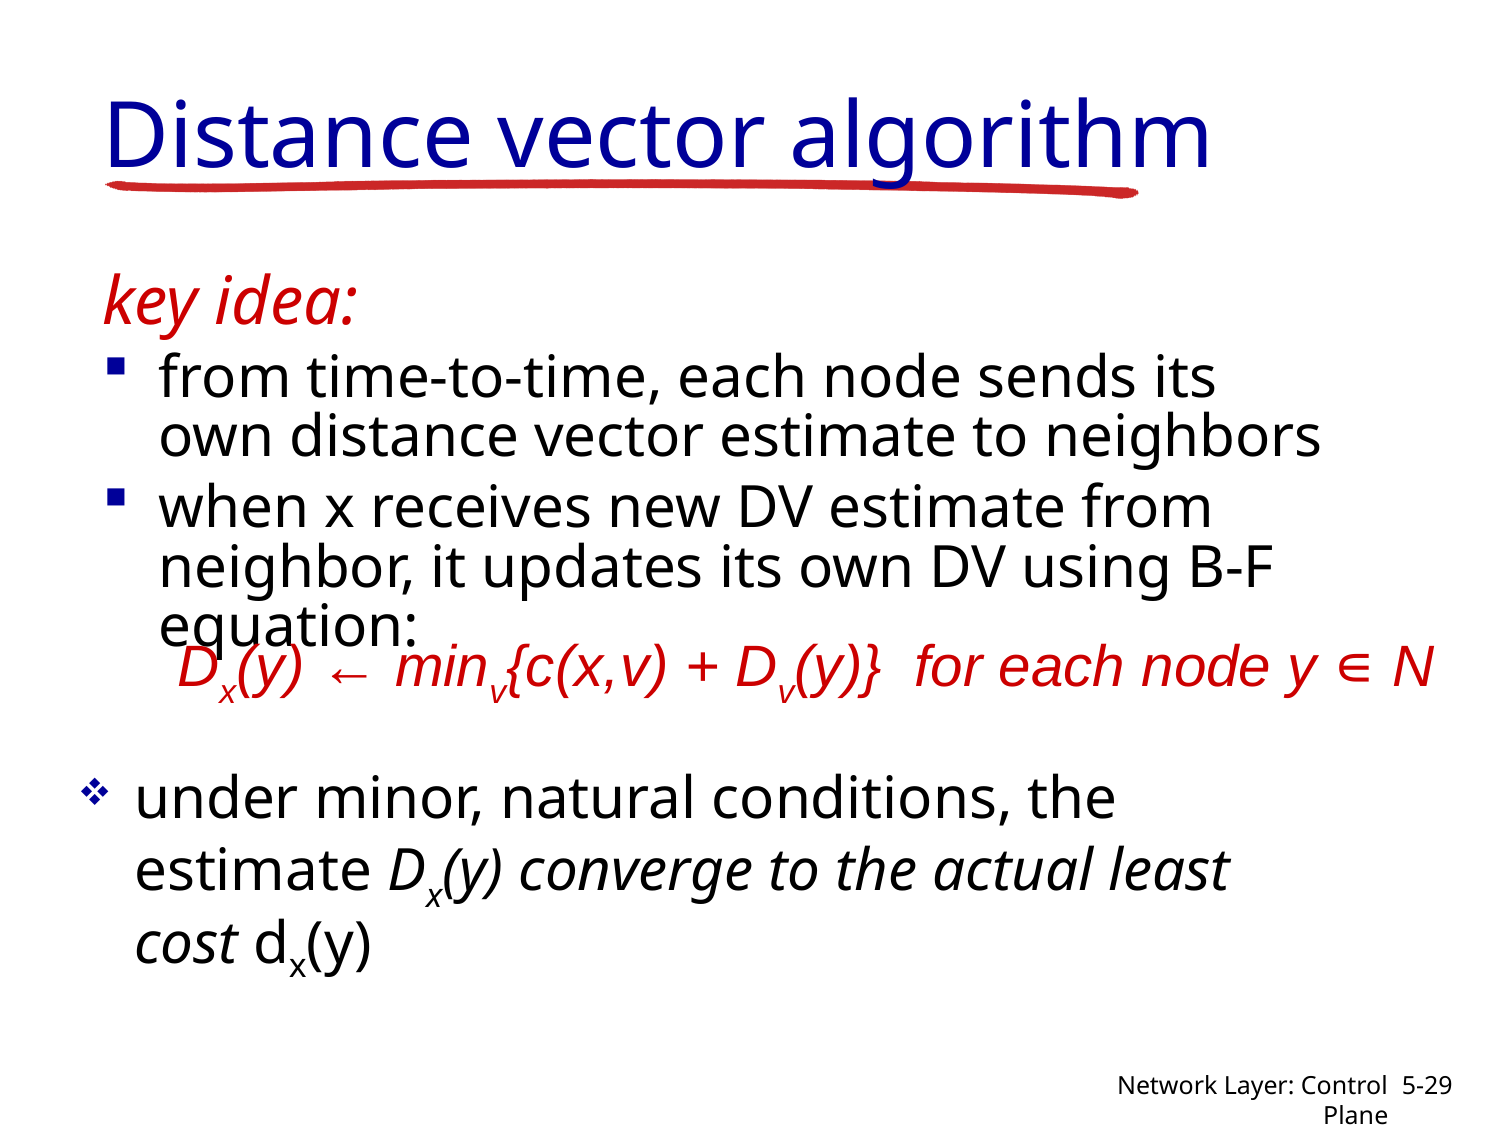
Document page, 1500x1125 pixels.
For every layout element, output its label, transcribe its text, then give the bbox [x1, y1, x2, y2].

text_box under minor, natural conditions, the estimate Dx(y) converge to the actual least cost dx(y) [63, 761, 1339, 1008]
title Distance vector algorithm [87, 37, 1363, 225]
footer Network Layer: Control Plane [1045, 1062, 1404, 1102]
slide_number 5-29 [1387, 1062, 1478, 1107]
picture [100, 174, 1151, 204]
text_box Dx(y) ← minv{c(x,v) + Dv(y)} for each node y ∊ N [162, 620, 1449, 718]
list key idea: from time-to-time, each node sends its own distance vector estimate to neighbors when x receives new DV estimate from neighbor, it updates its own DV using B-F equation: [87, 262, 1363, 659]
